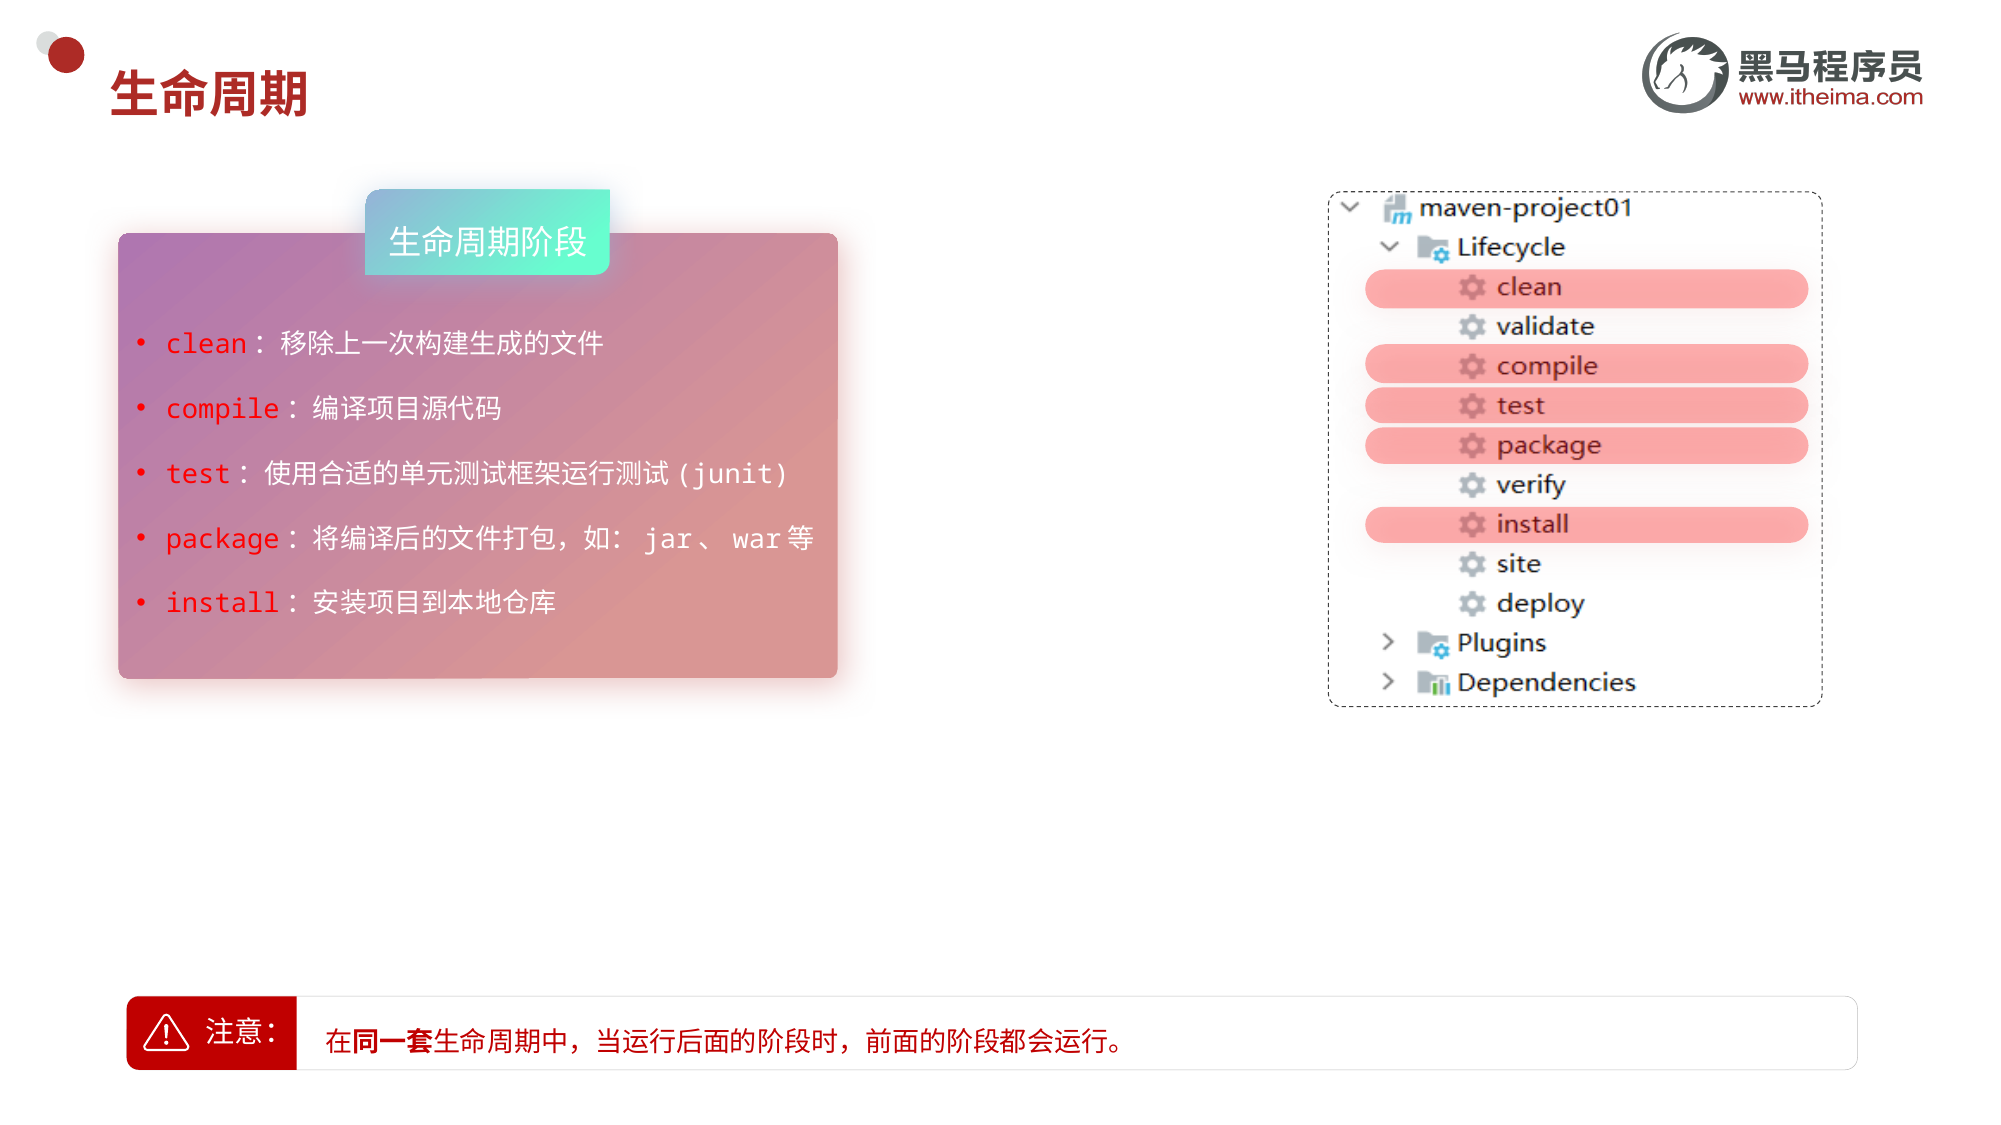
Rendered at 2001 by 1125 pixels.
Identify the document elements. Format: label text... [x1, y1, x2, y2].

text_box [126, 996, 1858, 1070]
text_box clean：移除上一次构建生成的文件 compile：编译项目源代码 test：使用合适的单元测试框架运行测试(junit) package：将编译后的文件打包，如：jar、war等 install：安装项目到本地仓库 [118, 233, 838, 679]
title 生命周期 [94, 55, 1858, 133]
text_box 生命周期阶段 [365, 189, 610, 275]
picture [1328, 191, 1823, 707]
picture [1633, 24, 1937, 125]
